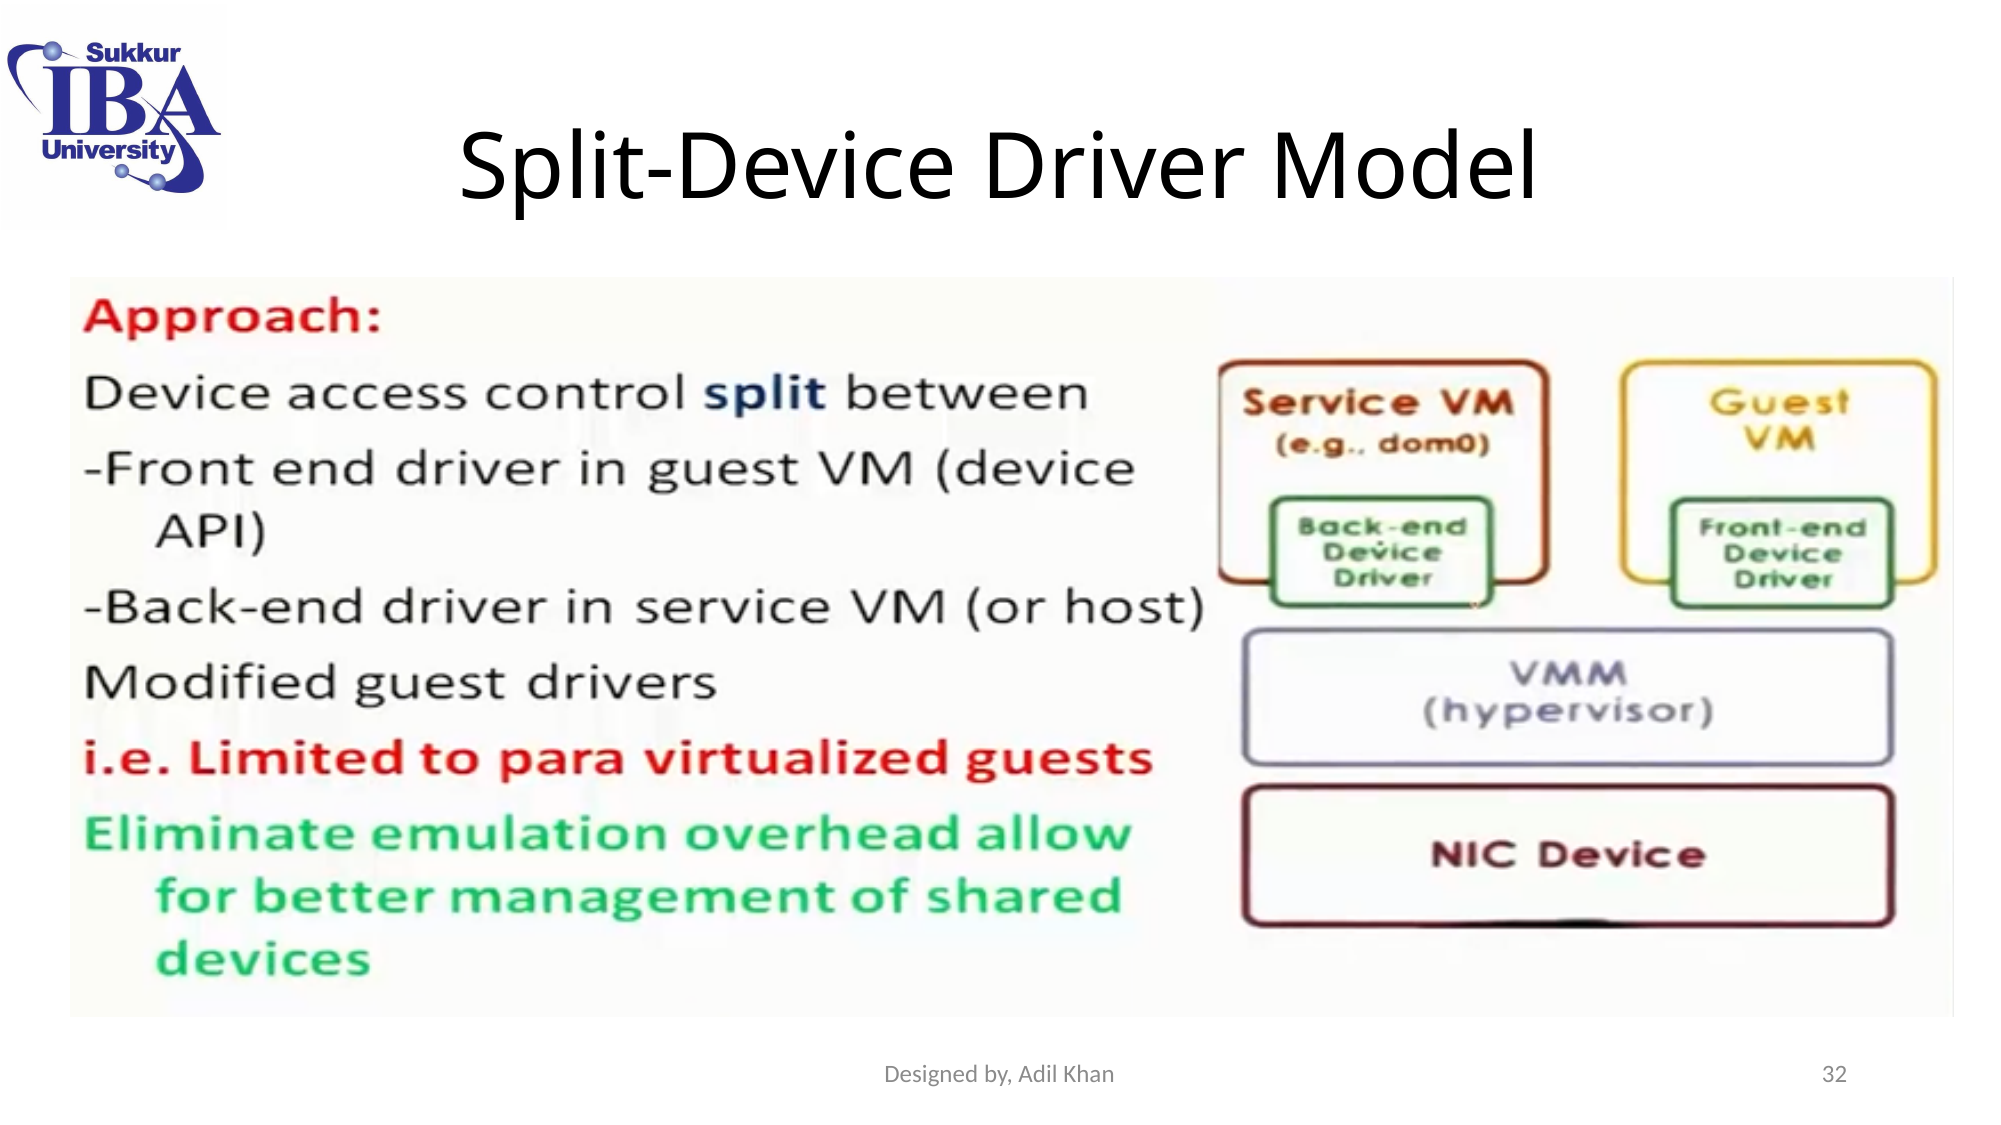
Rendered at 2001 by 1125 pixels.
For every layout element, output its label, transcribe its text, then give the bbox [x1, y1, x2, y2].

picture [70, 277, 1954, 1017]
picture [1, 4, 227, 230]
title Split-Device Driver Model [137, 59, 1863, 277]
slide_number 32 [1412, 1042, 1863, 1103]
footer Designed by, Adil Khan [662, 1042, 1338, 1103]
